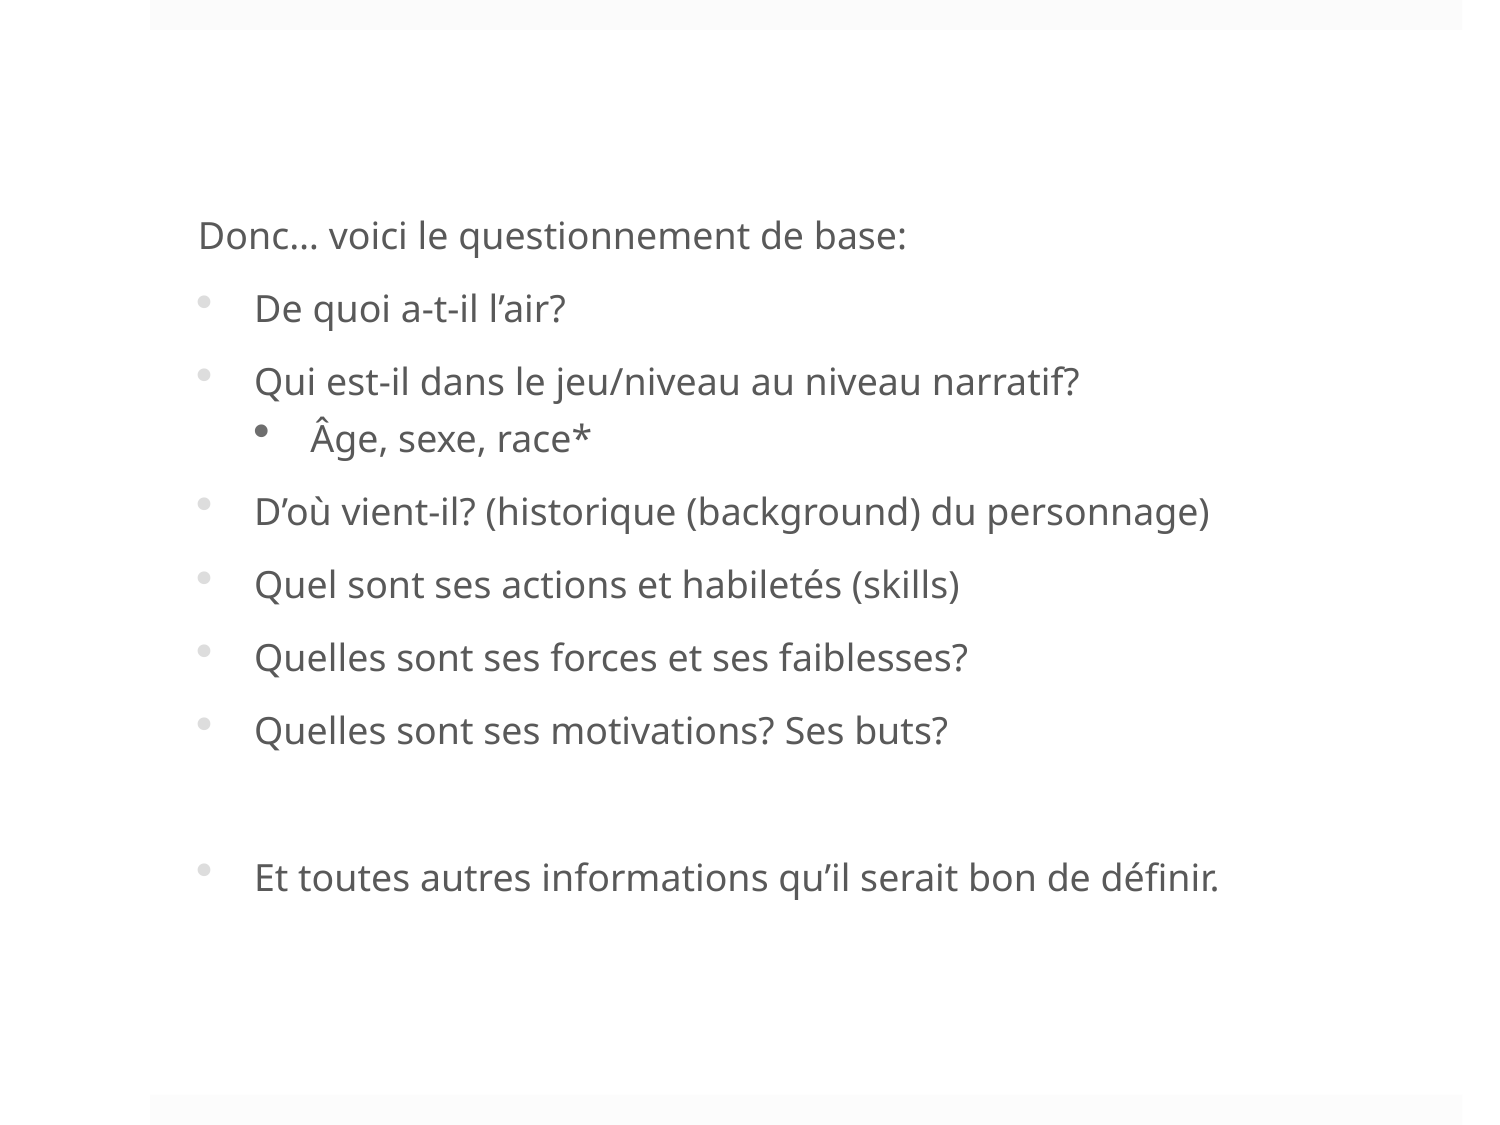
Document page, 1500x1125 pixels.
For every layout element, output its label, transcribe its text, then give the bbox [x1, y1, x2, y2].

list Donc… voici le questionnement de base: De quoi a-t-il l’air? Qui est-il dans le jeu/niveau au niveau narratif? Âge, sexe, race* D’où vient-il? (historique (background) du personnage) Quel sont ses actions et habiletés (skills) Quelles sont ses forces et ses faiblesses? Quelles sont ses motivations? Ses buts? Et toutes autres informations qu’il serait bon de définir. [182, 216, 1432, 1034]
